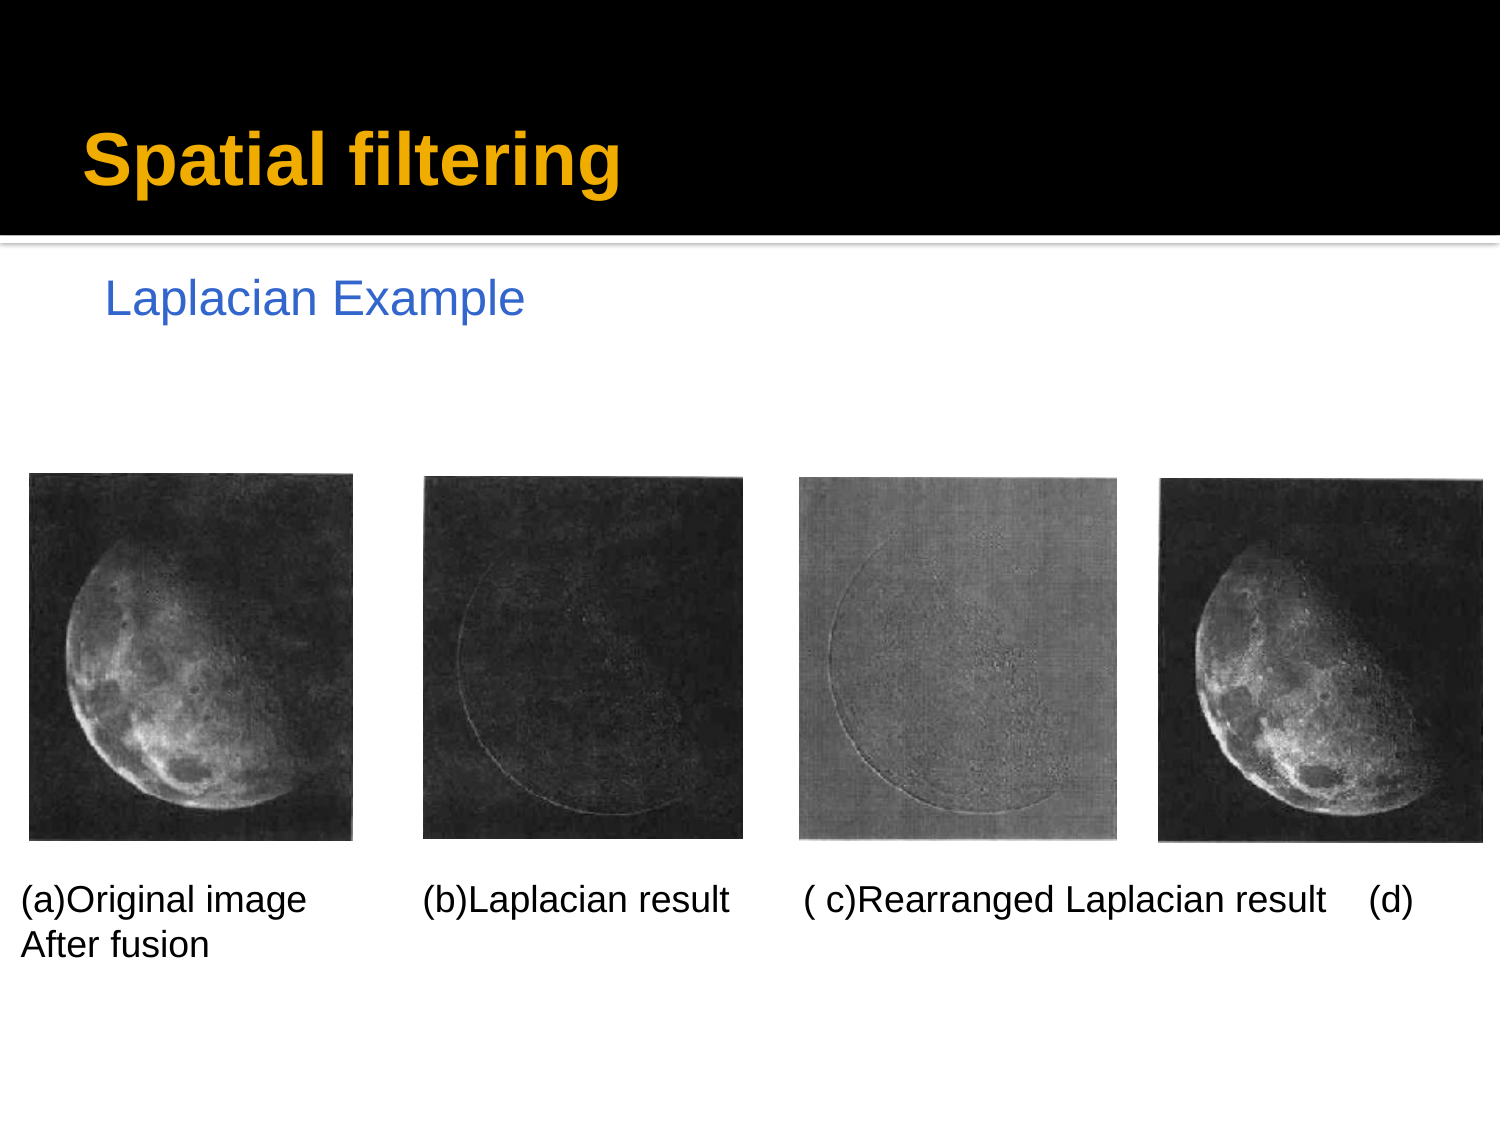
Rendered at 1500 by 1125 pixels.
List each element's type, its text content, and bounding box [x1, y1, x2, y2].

picture [1158, 477, 1483, 843]
picture [798, 477, 1117, 841]
picture [29, 473, 354, 842]
picture [423, 476, 743, 840]
text_box (a)Original image (b)Laplacian result ( c)Rearranged Laplacian result (d) After fusion [5, 867, 1483, 973]
title Spatial filtering [74, 77, 1426, 234]
list Laplacian Example [76, 257, 1366, 363]
